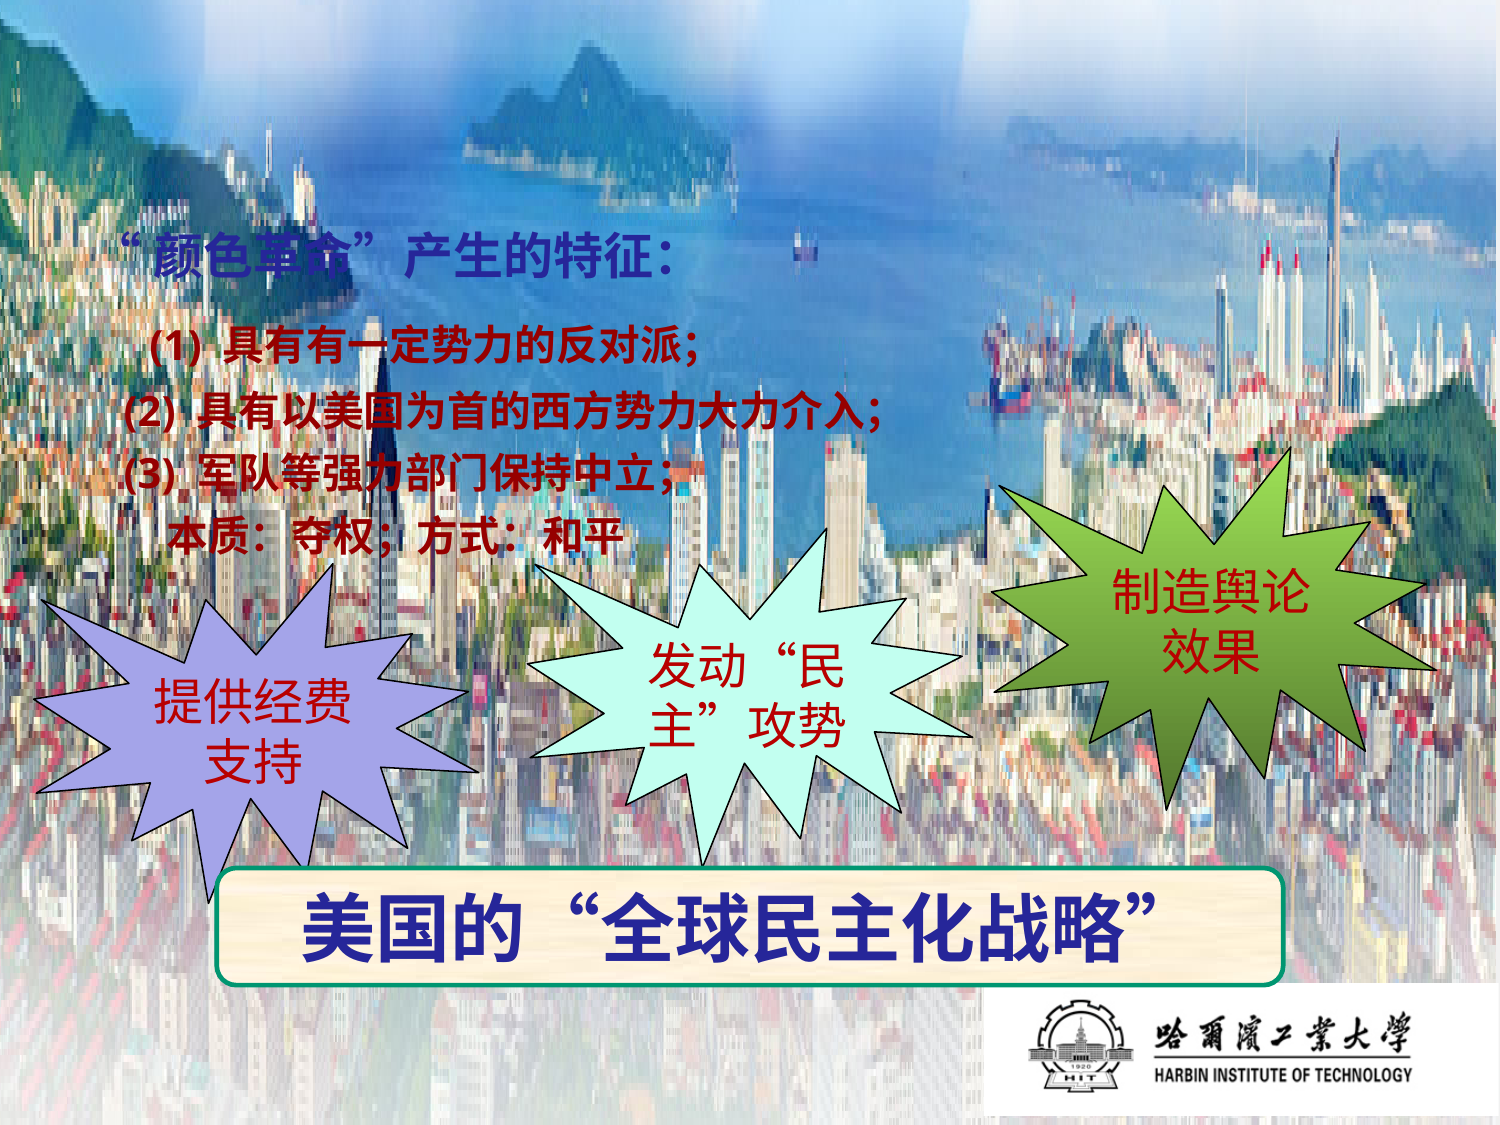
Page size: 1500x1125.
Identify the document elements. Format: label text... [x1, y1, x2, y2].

text_box “颜色革命”产生的特征： (1) 具有有一定势力的反对派； (2) 具有以美国为首的西方势力大力介入； (3) 军队等强力部门保持中立； 本质：夺权；方式：和平 [55, 177, 1378, 564]
text_box 发动“民主”攻势 [527, 528, 973, 867]
picture [0, 0, 1500, 1125]
text_box 制造舆论效果 [991, 446, 1437, 811]
text_box 美国的“全球民主化战略” [216, 867, 1284, 986]
text_box 提供经费支持 [33, 563, 479, 904]
